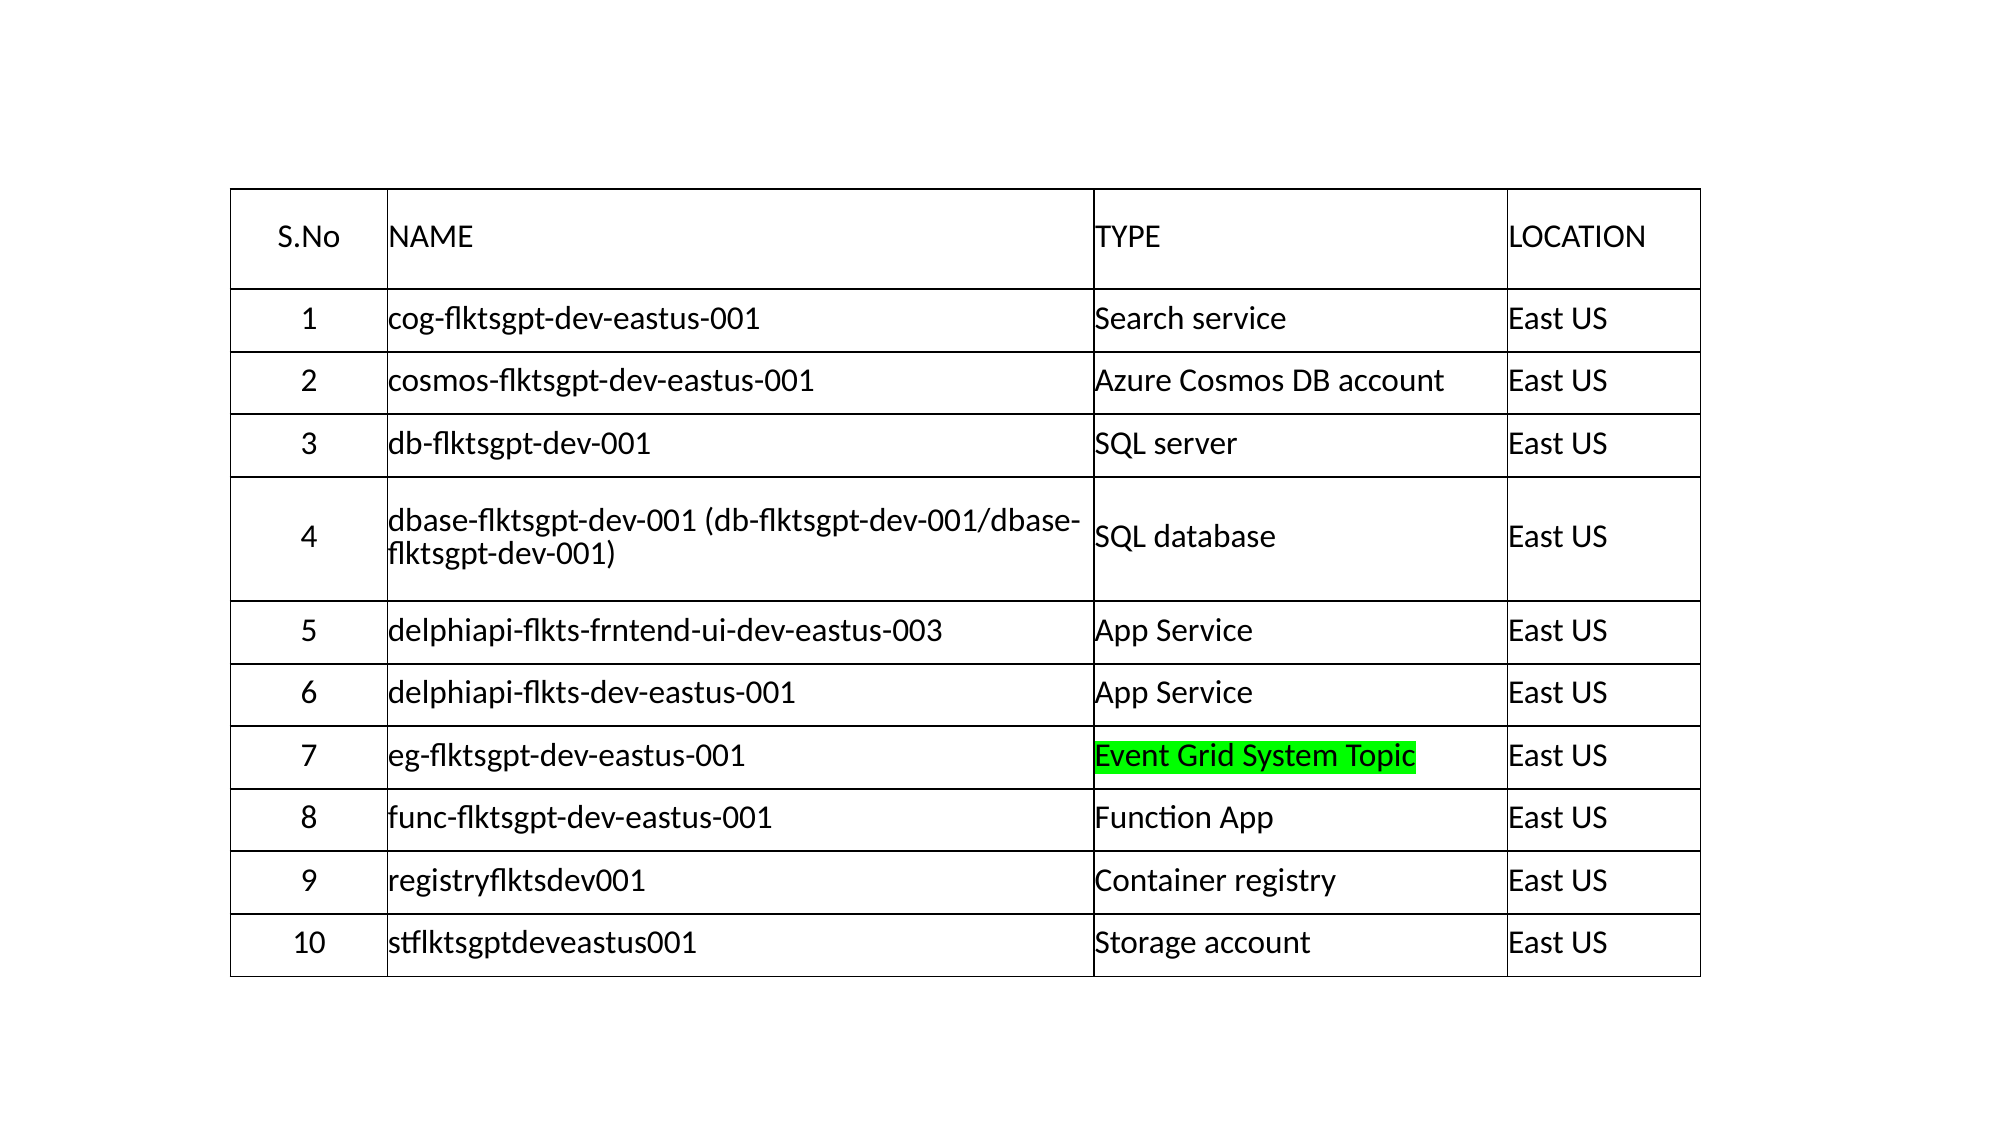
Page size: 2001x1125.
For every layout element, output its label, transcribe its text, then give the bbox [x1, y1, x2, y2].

table_cell East US [1508, 602, 1700, 663]
table_cell SQL database [1095, 478, 1507, 600]
table_header NAME [388, 190, 1093, 288]
table_cell Event Grid System Topic [1095, 727, 1507, 788]
table_cell East US [1508, 727, 1700, 788]
table_cell eg-flktsgpt-dev-eastus-001 [388, 727, 1093, 788]
table_cell Search service [1095, 290, 1507, 351]
table_cell cog-flktsgpt-dev-eastus-001 [388, 290, 1093, 351]
table_cell cosmos-flktsgpt-dev-eastus-001 [388, 353, 1093, 413]
table_cell 10 [231, 915, 387, 976]
table_cell Azure Cosmos DB account [1095, 353, 1507, 413]
table_cell 4 [231, 478, 387, 600]
table_header S.No [231, 190, 387, 288]
table_cell SQL server [1095, 415, 1507, 476]
table_cell 7 [231, 727, 387, 788]
table_cell Storage account [1095, 915, 1507, 976]
table_cell 9 [231, 852, 387, 913]
table_cell registryflktsdev001 [388, 852, 1093, 913]
table_cell East US [1508, 915, 1700, 976]
table_cell 2 [231, 353, 387, 413]
table_cell East US [1508, 665, 1700, 725]
table_cell East US [1508, 790, 1700, 850]
table_cell delphiapi-flkts-dev-eastus-001 [388, 665, 1093, 725]
table_cell 5 [231, 602, 387, 663]
table_cell 1 [231, 290, 387, 351]
table_cell Container registry [1095, 852, 1507, 913]
table_cell East US [1508, 415, 1700, 476]
table_cell 8 [231, 790, 387, 850]
table_cell delphiapi-flkts-frntend-ui-dev-eastus-003 [388, 602, 1093, 663]
table_header TYPE [1095, 190, 1507, 288]
table_cell East US [1508, 353, 1700, 413]
table_header LOCATION [1508, 190, 1700, 288]
table_cell App Service [1095, 602, 1507, 663]
table_cell func-flktsgpt-dev-eastus-001 [388, 790, 1093, 850]
table_cell East US [1508, 290, 1700, 351]
table_cell 6 [231, 665, 387, 725]
table_cell dbase-flktsgpt-dev-001 (db-flktsgpt-dev-001/dbase-flktsgpt-dev-001) [388, 478, 1093, 600]
table_cell 3 [231, 415, 387, 476]
table_cell stflktsgptdeveastus001 [388, 915, 1093, 976]
table_cell Function App [1095, 790, 1507, 850]
table_cell db-flktsgpt-dev-001 [388, 415, 1093, 476]
table_cell App Service [1095, 665, 1507, 725]
table_cell East US [1508, 478, 1700, 600]
table_cell East US [1508, 852, 1700, 913]
